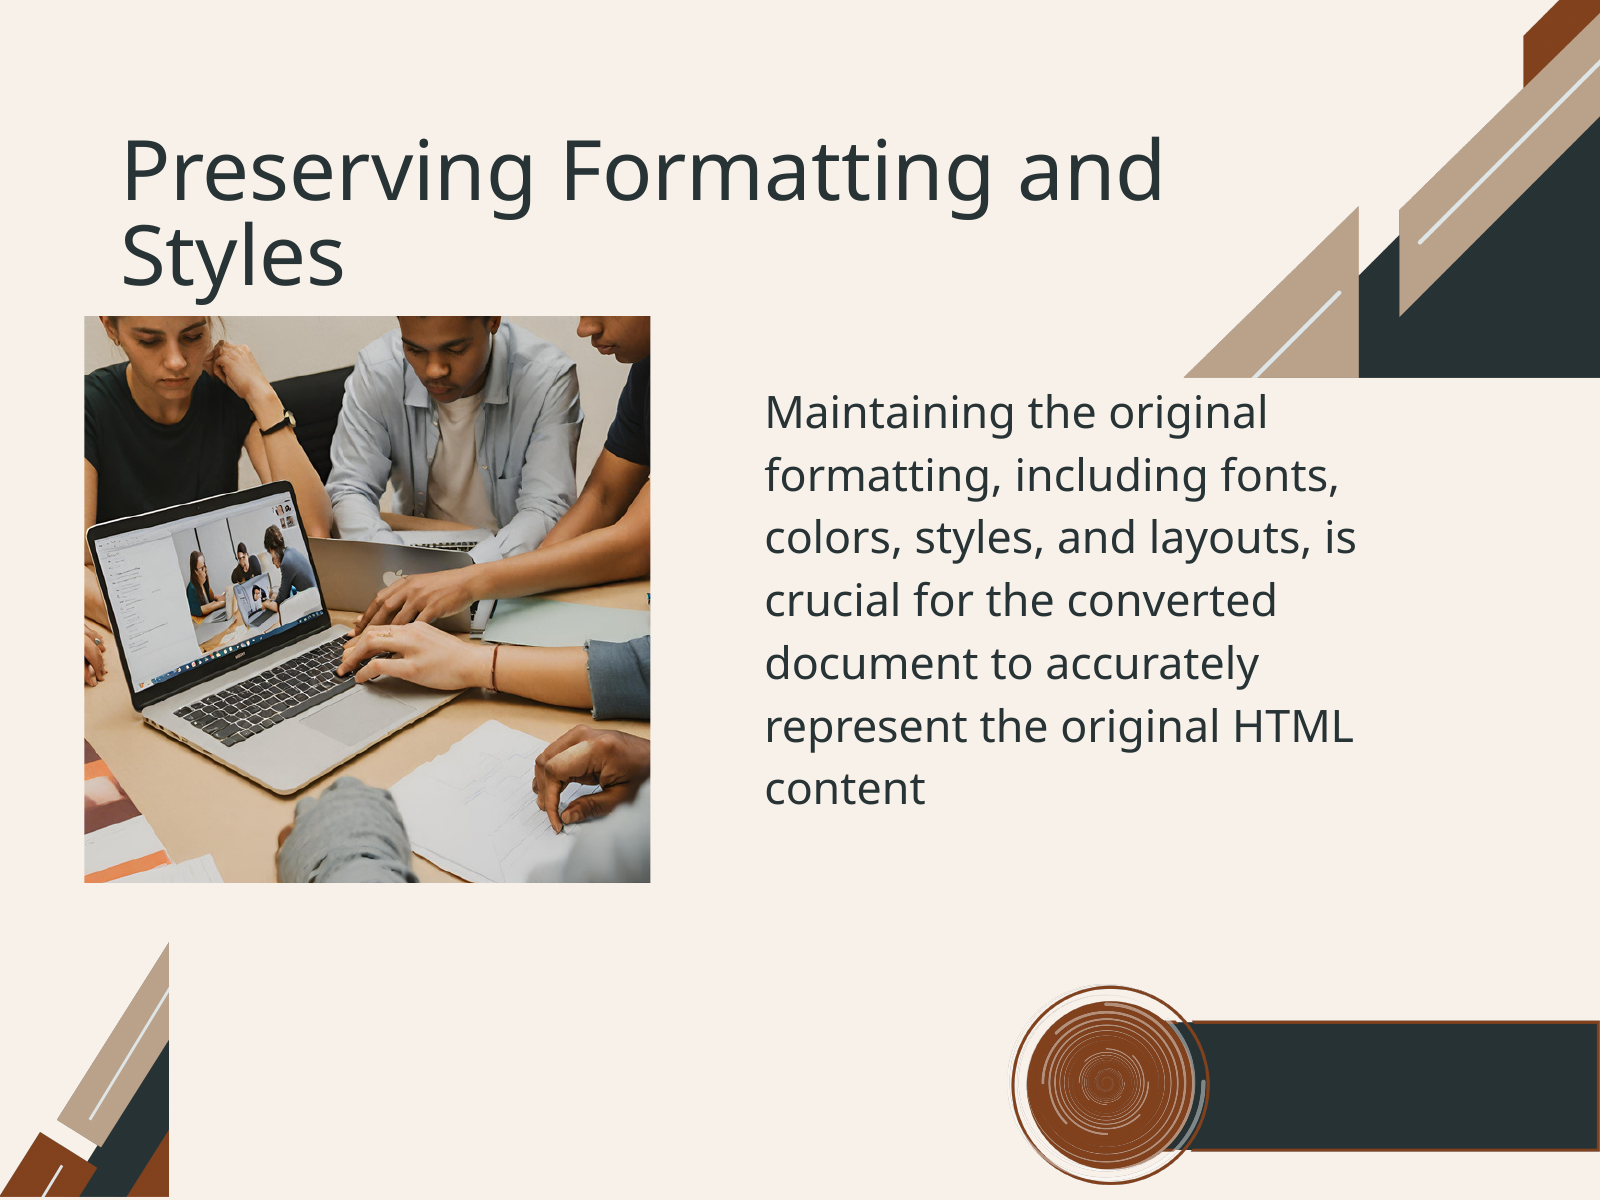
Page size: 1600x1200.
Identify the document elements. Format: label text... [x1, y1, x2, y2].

text_box Maintaining the original formatting, including fonts, colors, styles, and layouts, is crucial for the converted document to accurately represent the original HTML content [764, 374, 1449, 814]
text_box [1004, 975, 1600, 1185]
text_box [1183, 0, 1600, 378]
text_box [84, 316, 651, 883]
text_box [1007, 984, 1206, 1182]
text_box [0, 942, 169, 1197]
text_box Preserving Formatting and Styles [120, 132, 1371, 303]
